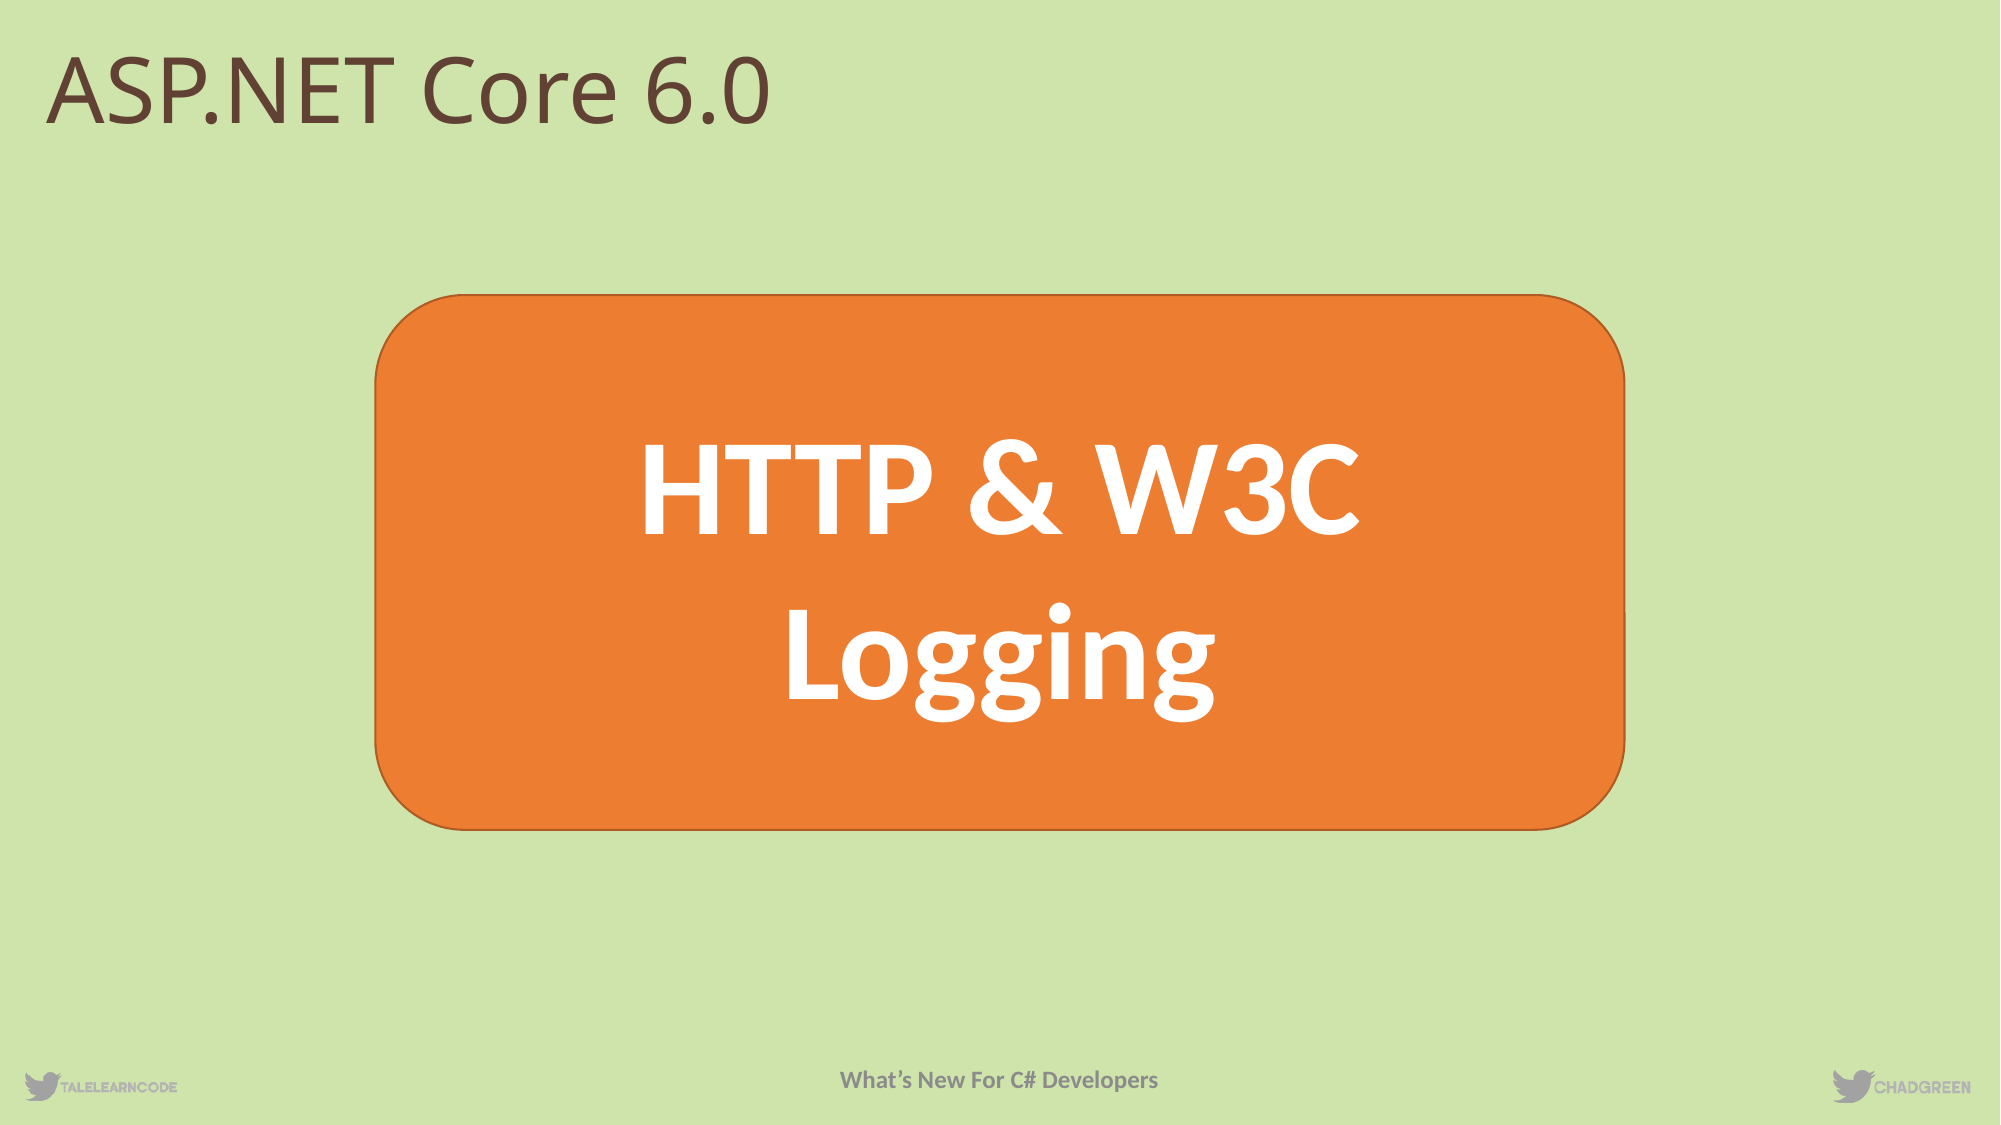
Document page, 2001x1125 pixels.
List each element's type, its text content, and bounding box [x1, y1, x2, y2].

title ASP.NET Core 6.0 [31, 22, 1964, 166]
text_box HTTP & W3C Logging [374, 294, 1626, 831]
